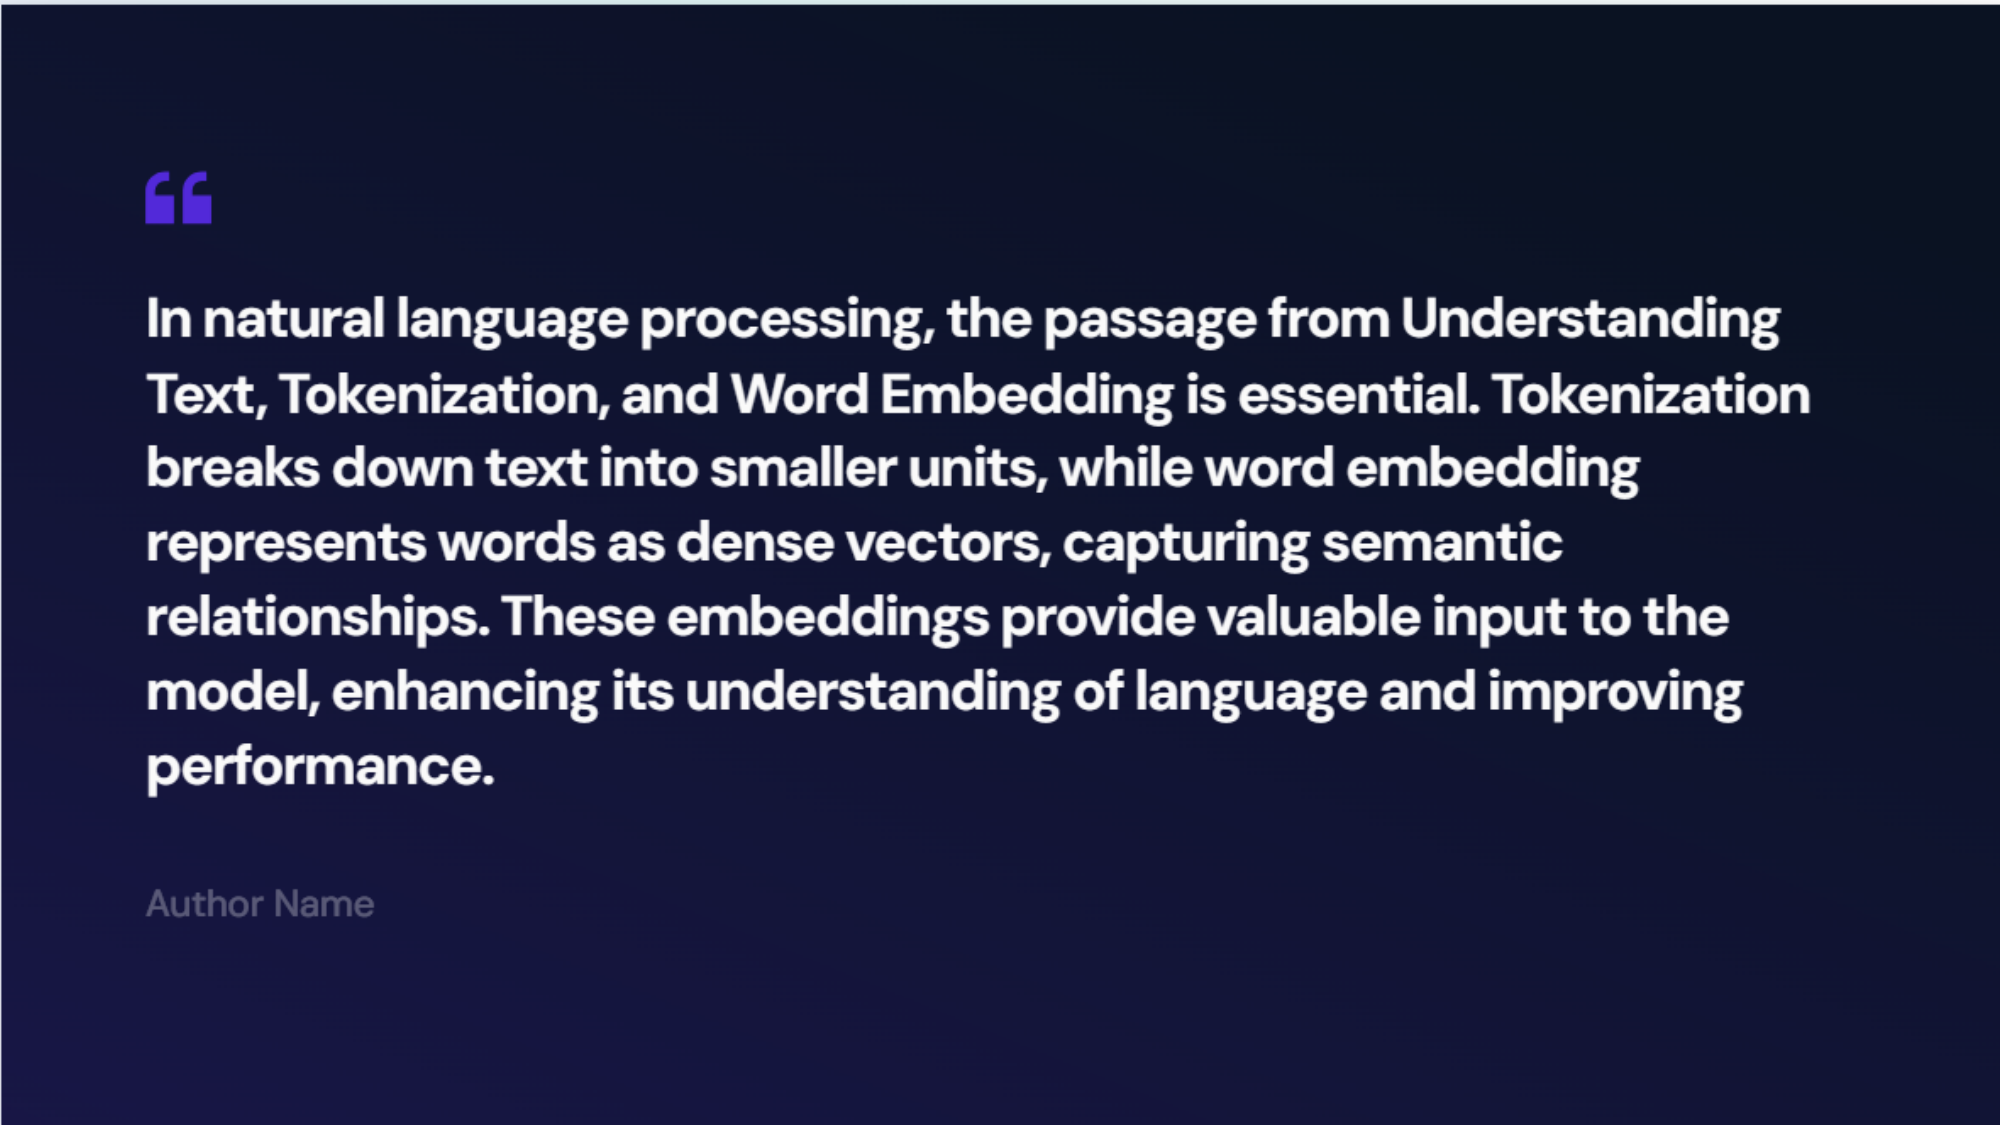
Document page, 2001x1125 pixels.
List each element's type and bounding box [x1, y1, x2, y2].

list [0, 0, 2000, 1125]
